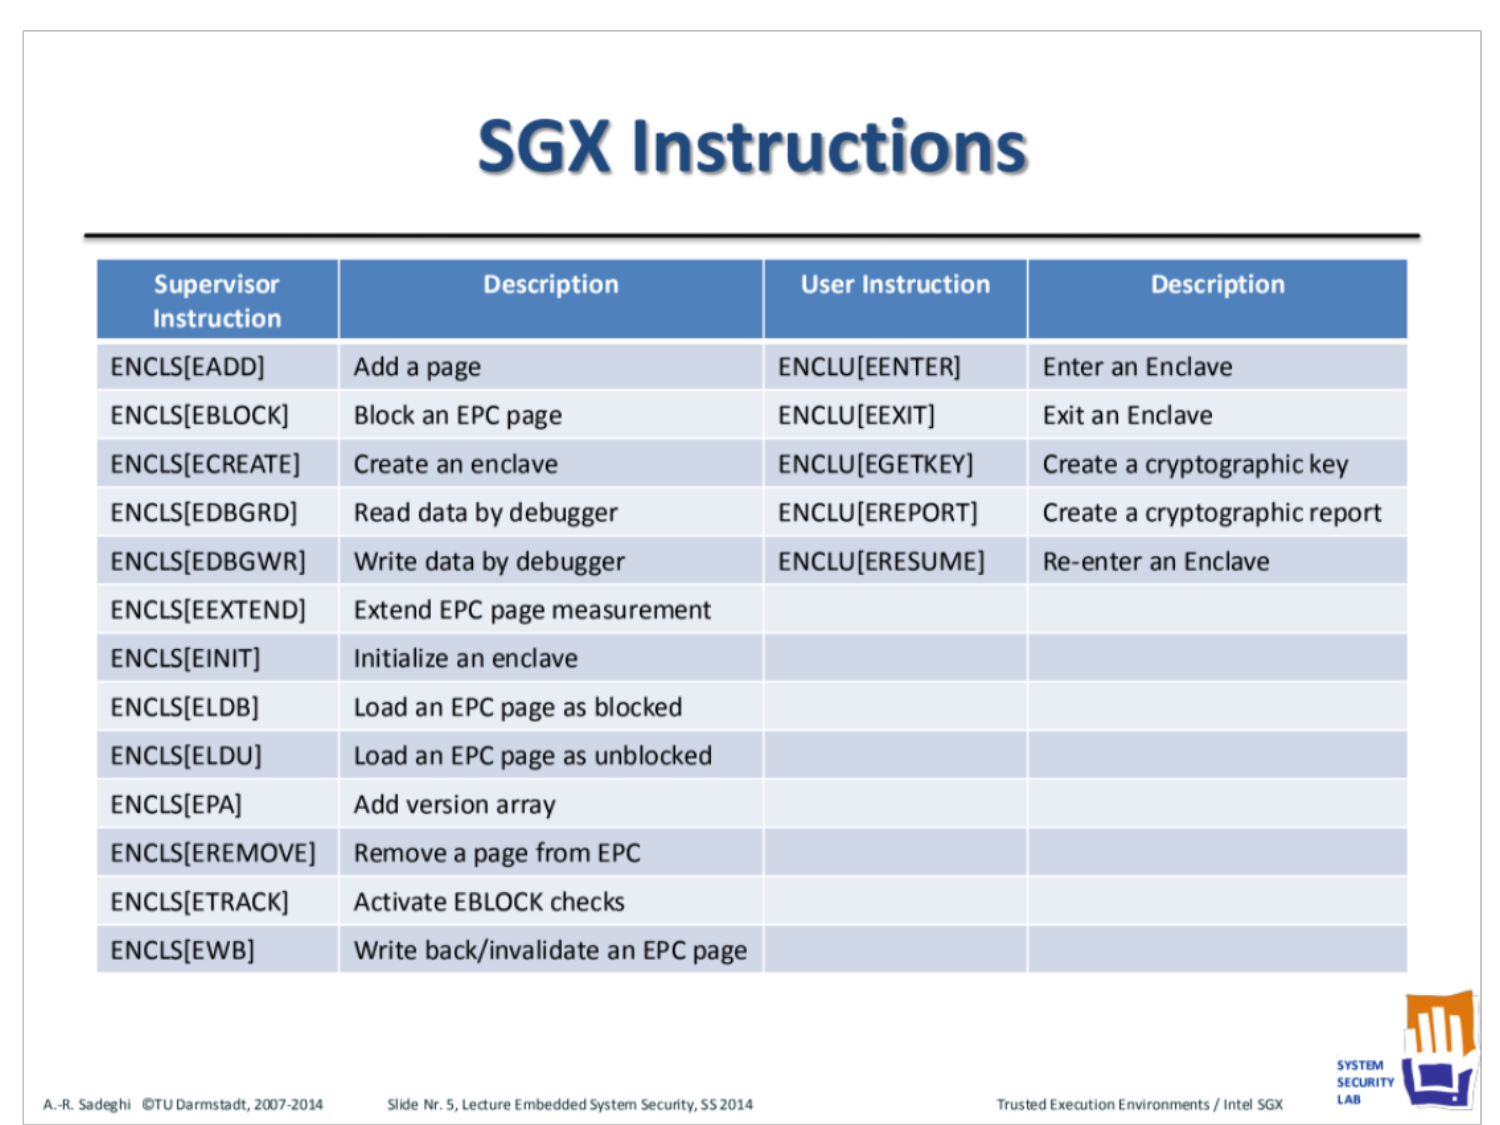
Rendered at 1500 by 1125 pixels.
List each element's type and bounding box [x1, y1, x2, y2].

picture [170, 0, 1330, 1125]
